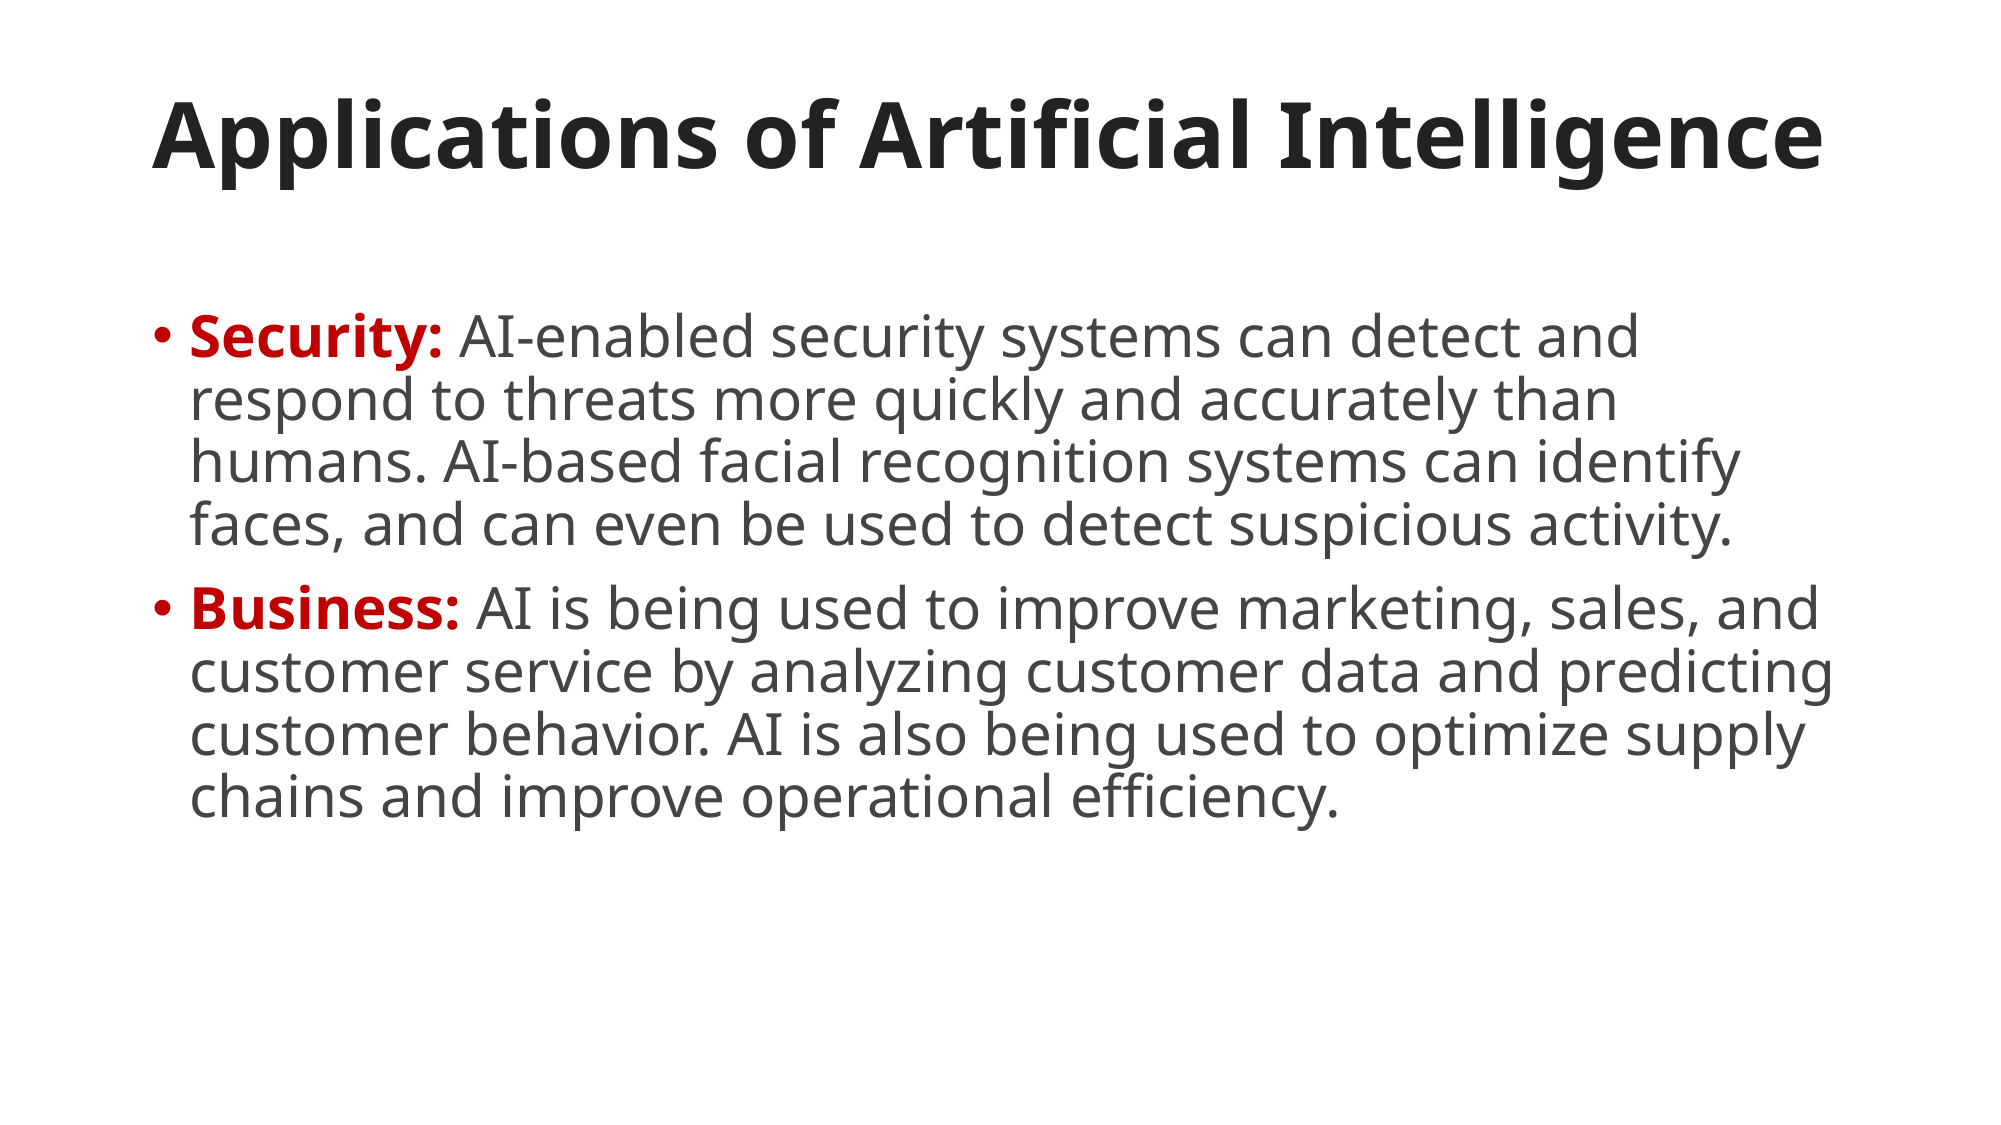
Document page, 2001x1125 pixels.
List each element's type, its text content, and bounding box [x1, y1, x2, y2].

list Security: AI-enabled security systems can detect and respond to threats more quickly and accurately than humans. AI-based facial recognition systems can identify faces, and can even be used to detect suspicious activity. Business: AI is being used to improve marketing, sales, and customer service by analyzing customer data and predicting customer behavior. AI is also being used to optimize supply chains and improve operational efficiency. [137, 299, 1863, 1014]
title Applications of Artificial Intelligence [137, 59, 1863, 278]
